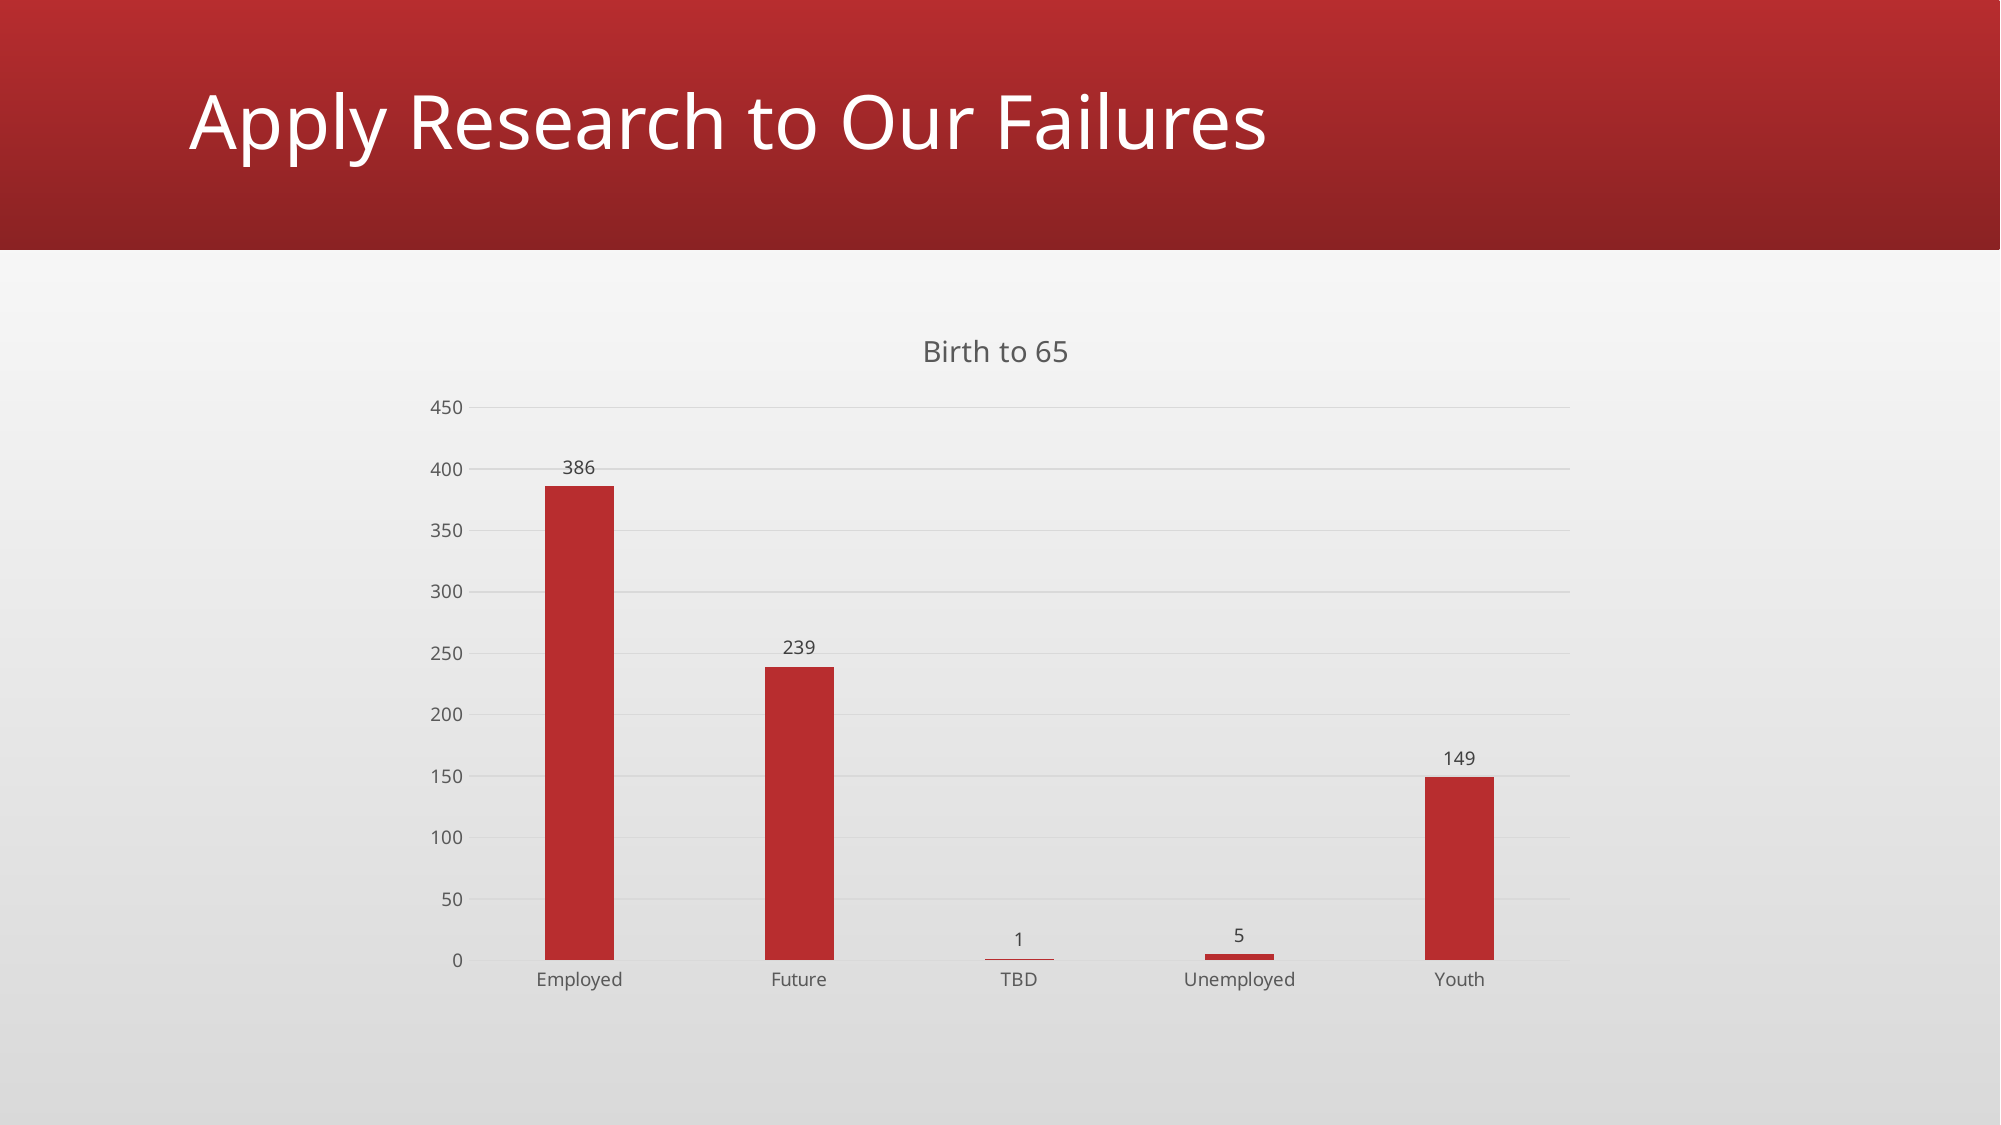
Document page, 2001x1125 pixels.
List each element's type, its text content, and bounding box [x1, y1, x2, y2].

title Apply Research to Our Failures [174, 16, 1825, 234]
chart [406, 299, 1594, 1007]
